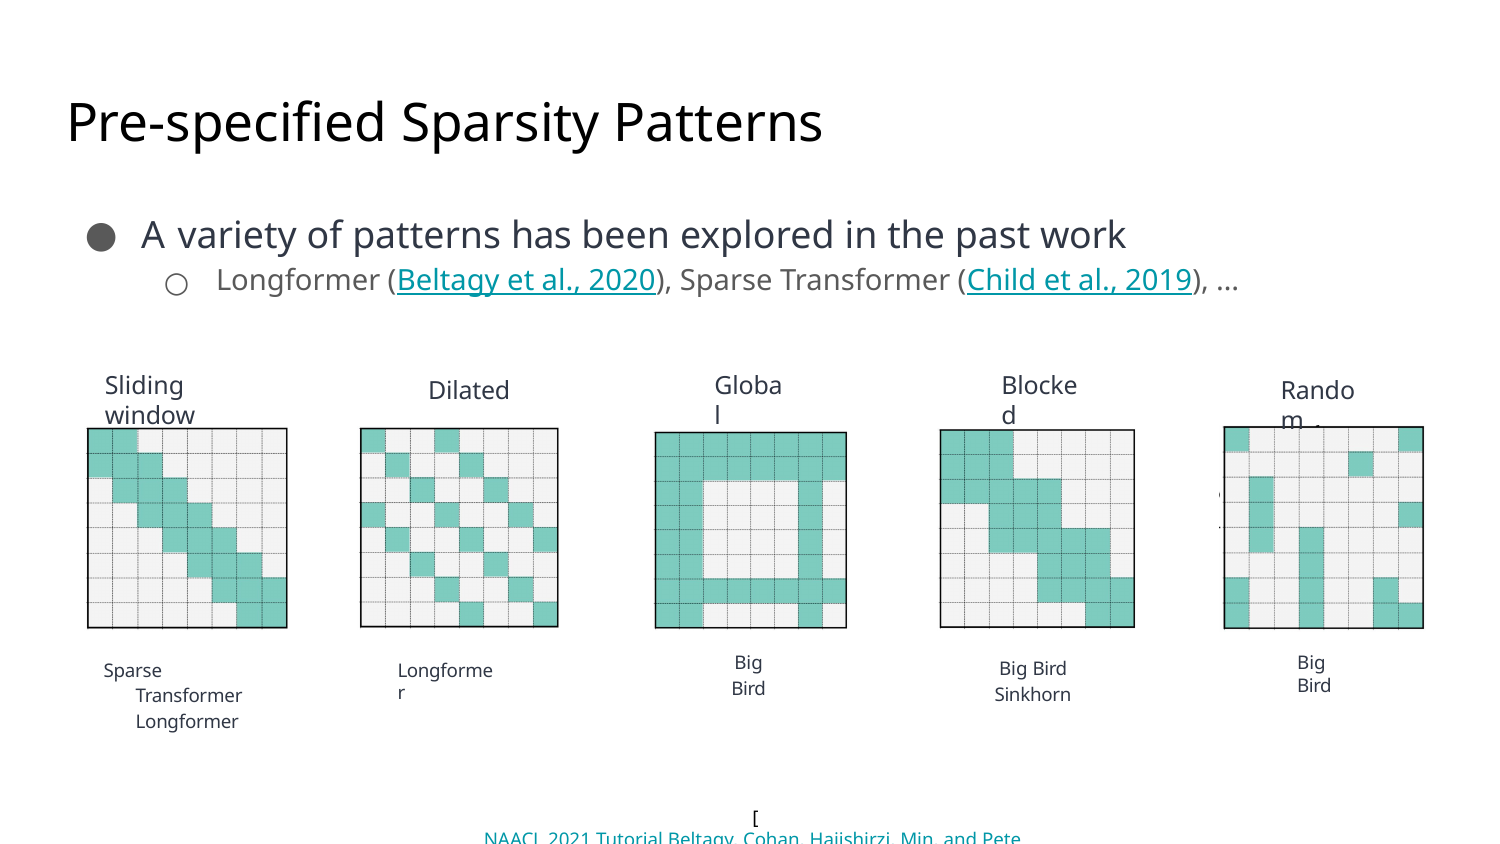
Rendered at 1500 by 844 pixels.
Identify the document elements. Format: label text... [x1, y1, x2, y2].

text_box Sparse Transformer Longformer [101, 653, 267, 732]
text_box Dilated [426, 372, 512, 405]
list A variety of patterns has been explored in the past work Longformer (Beltagy et al., 2020), Sparse Transformer (Child et al., 2019), … [51, 189, 1449, 750]
picture [653, 430, 850, 631]
text_box Longformer [395, 656, 497, 704]
text_box Random [1278, 372, 1374, 424]
text_box Sliding window [102, 367, 272, 425]
text_box Global [712, 367, 789, 429]
text_box Blocked [999, 367, 1092, 427]
text_box Big Bird [697, 645, 799, 699]
picture [84, 426, 288, 631]
text_box [NAACL 2021 Tutorial Beltagy, Cohan, Hajishirzi, Min, and Peters] [468, 790, 1043, 844]
picture [357, 426, 559, 630]
picture [936, 428, 1136, 631]
title Pre-speciﬁed Sparsity Patterns [51, 72, 1449, 167]
text_box Big Bird Sinkhorn [971, 651, 1094, 705]
picture [1218, 425, 1427, 632]
text_box Big Bird [1294, 648, 1365, 696]
